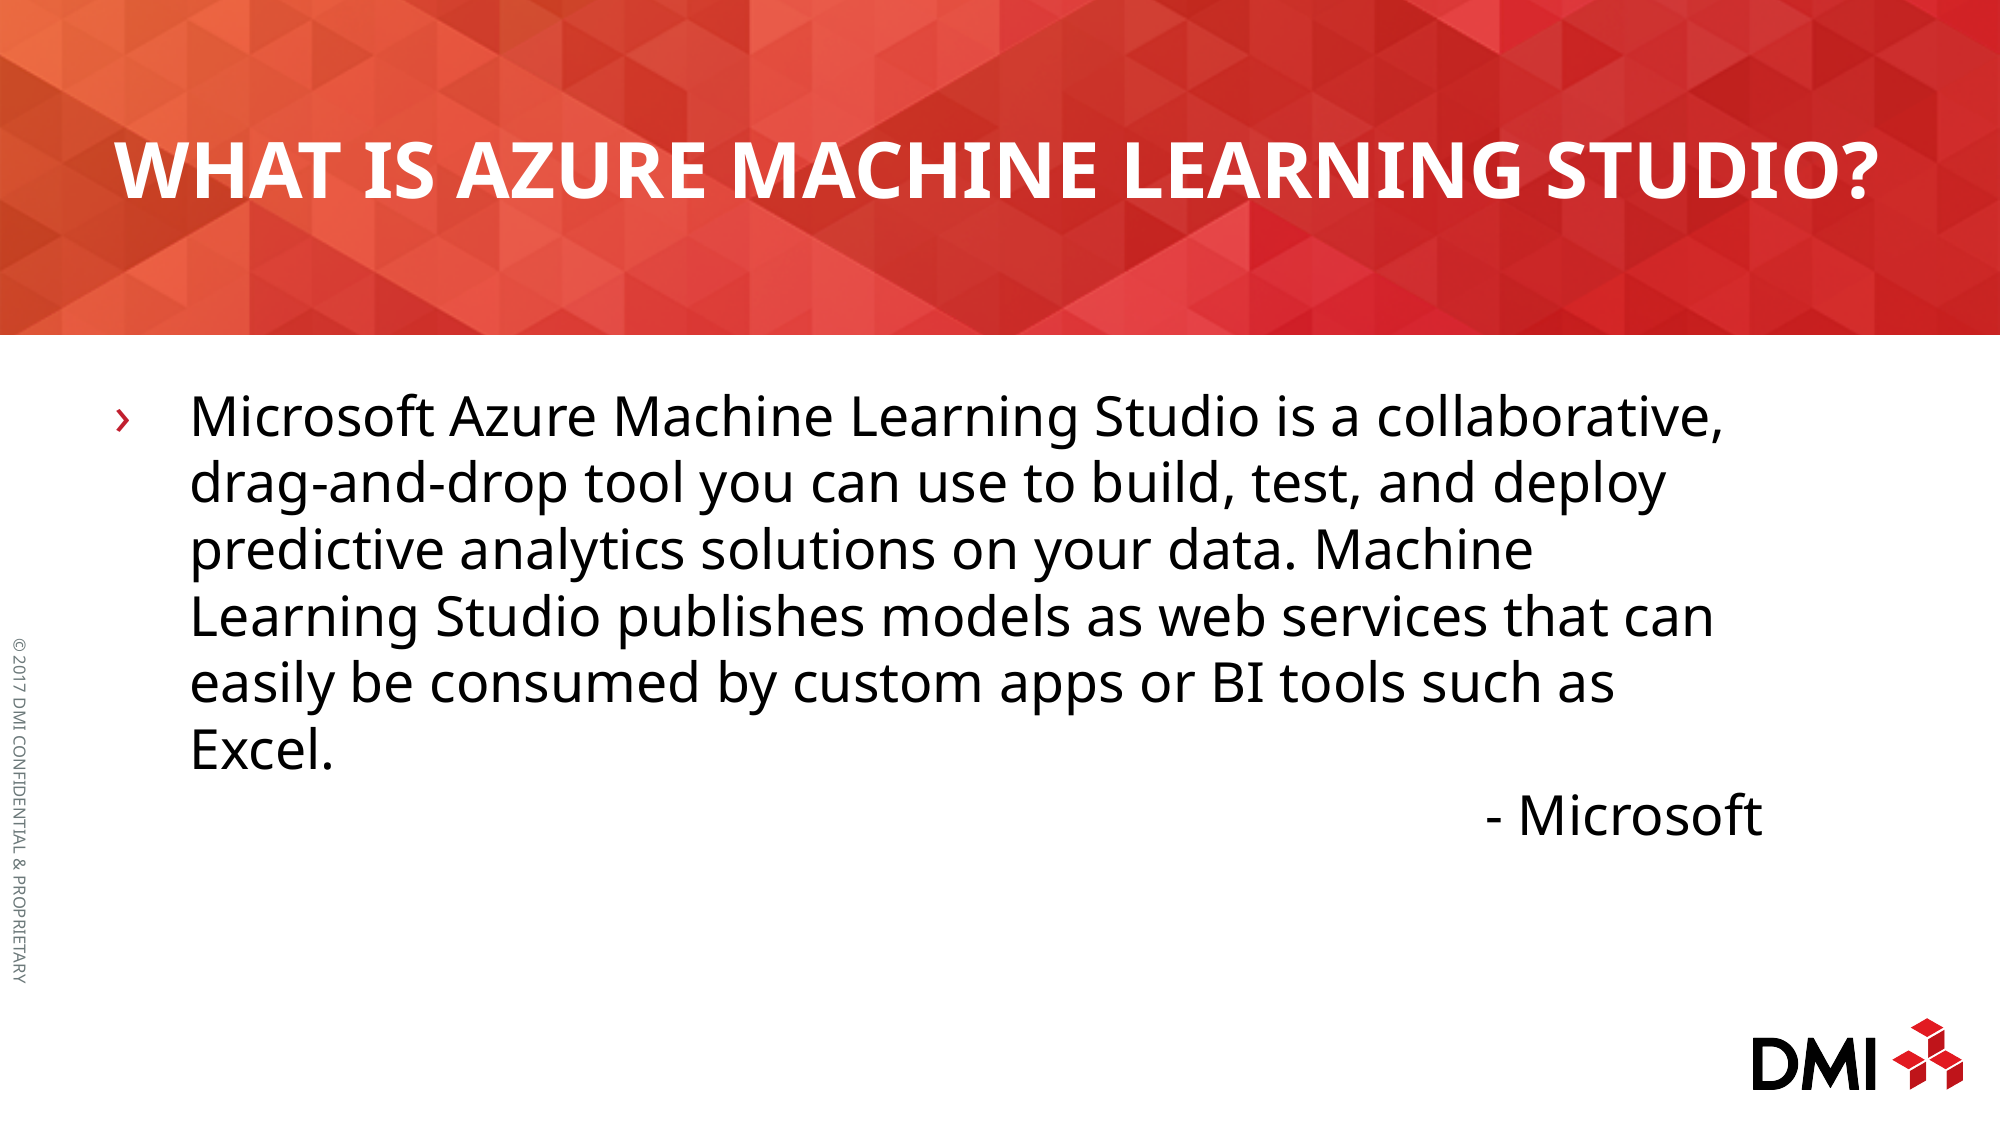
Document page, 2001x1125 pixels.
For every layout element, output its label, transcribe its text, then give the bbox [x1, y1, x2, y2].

picture [0, 0, 2000, 335]
title What is Azure Machine Learning studio? [99, 51, 1900, 283]
list Microsoft Azure Machine Learning Studio is a collaborative, drag-and-drop tool you can use to build, test, and deploy predictive analytics solutions on your data. Machine Learning Studio publishes models as web services that can easily be consumed by custom apps or BI tools such as Excel. - Microsoft [99, 373, 1778, 1067]
picture [1753, 1018, 1963, 1090]
